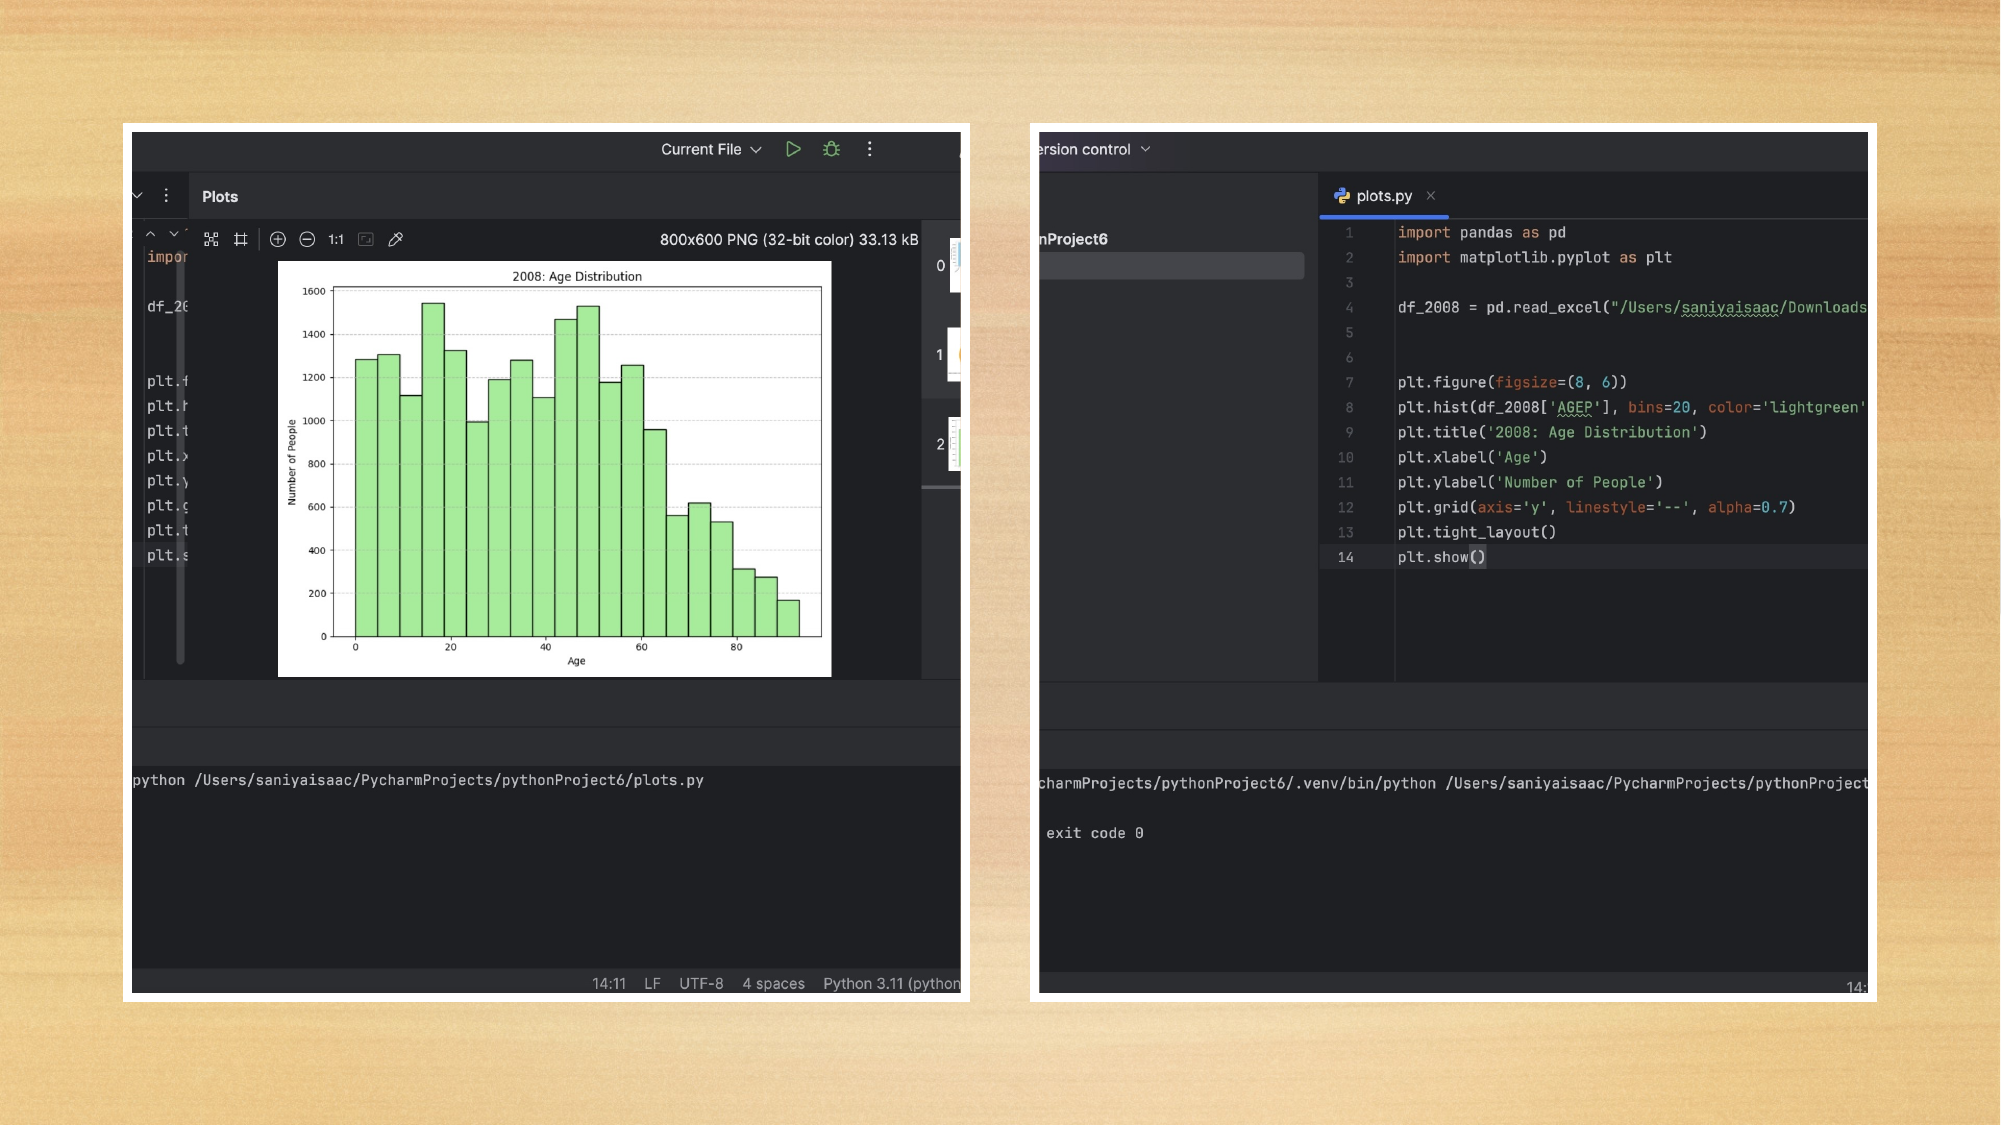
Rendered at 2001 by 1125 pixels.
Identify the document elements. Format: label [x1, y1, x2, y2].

text_box [0, 0, 2000, 1125]
picture [1039, 131, 1869, 994]
picture [131, 131, 961, 994]
